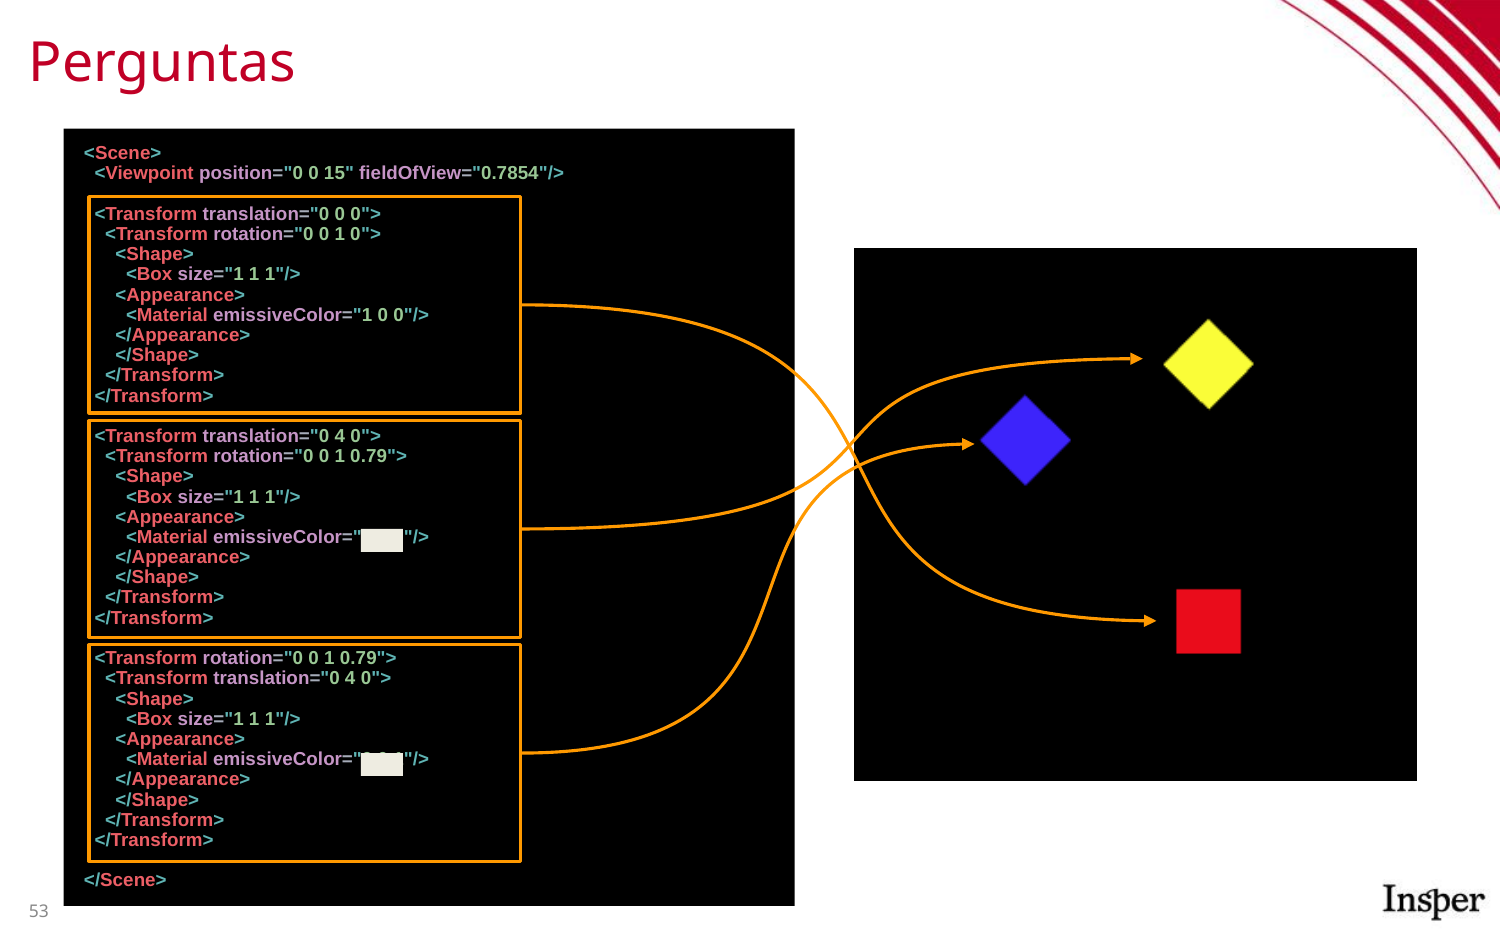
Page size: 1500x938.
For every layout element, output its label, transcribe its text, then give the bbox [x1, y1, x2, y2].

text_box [520, 358, 1143, 530]
text_box [89, 644, 521, 862]
title Perguntas [13, 18, 1263, 104]
text_box [89, 196, 521, 414]
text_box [520, 304, 1157, 622]
text_box <Scene> <Viewpoint position="0 0 15" fieldOfView="0.7854"/> <Transform translation="0 0 0"> <Transform rotation="0 0 1 0"> <Shape> <Box size="1 1 1"/> <Appearance> <Material emissiveColor="1 0 0"/> </Appearance> </Shape> </Transform> </Transform> <Transform translation="0 4 0"> <Transform rotation="0 0 1 0.79"> <Shape> <Box size="1 1 1"/> <Appearance> <Material emissiveColor="1 1 0"/> </Appearance> </Shape> </Transform> </Transform> <Transform rotation="0 0 1 0.79"> <Transform translation="0 4 0"> <Shape> <Box size="1 1 1"/> <Appearance> <Material emissiveColor="0 0 1"/> </Appearance> </Shape> </Transform> </Transform> </Scene> [63, 128, 795, 906]
slide_number 53 [0, 887, 78, 938]
text_box [89, 420, 515, 638]
text_box [360, 753, 403, 776]
text_box [360, 528, 403, 552]
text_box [520, 443, 975, 754]
picture [249, 0, 1500, 938]
